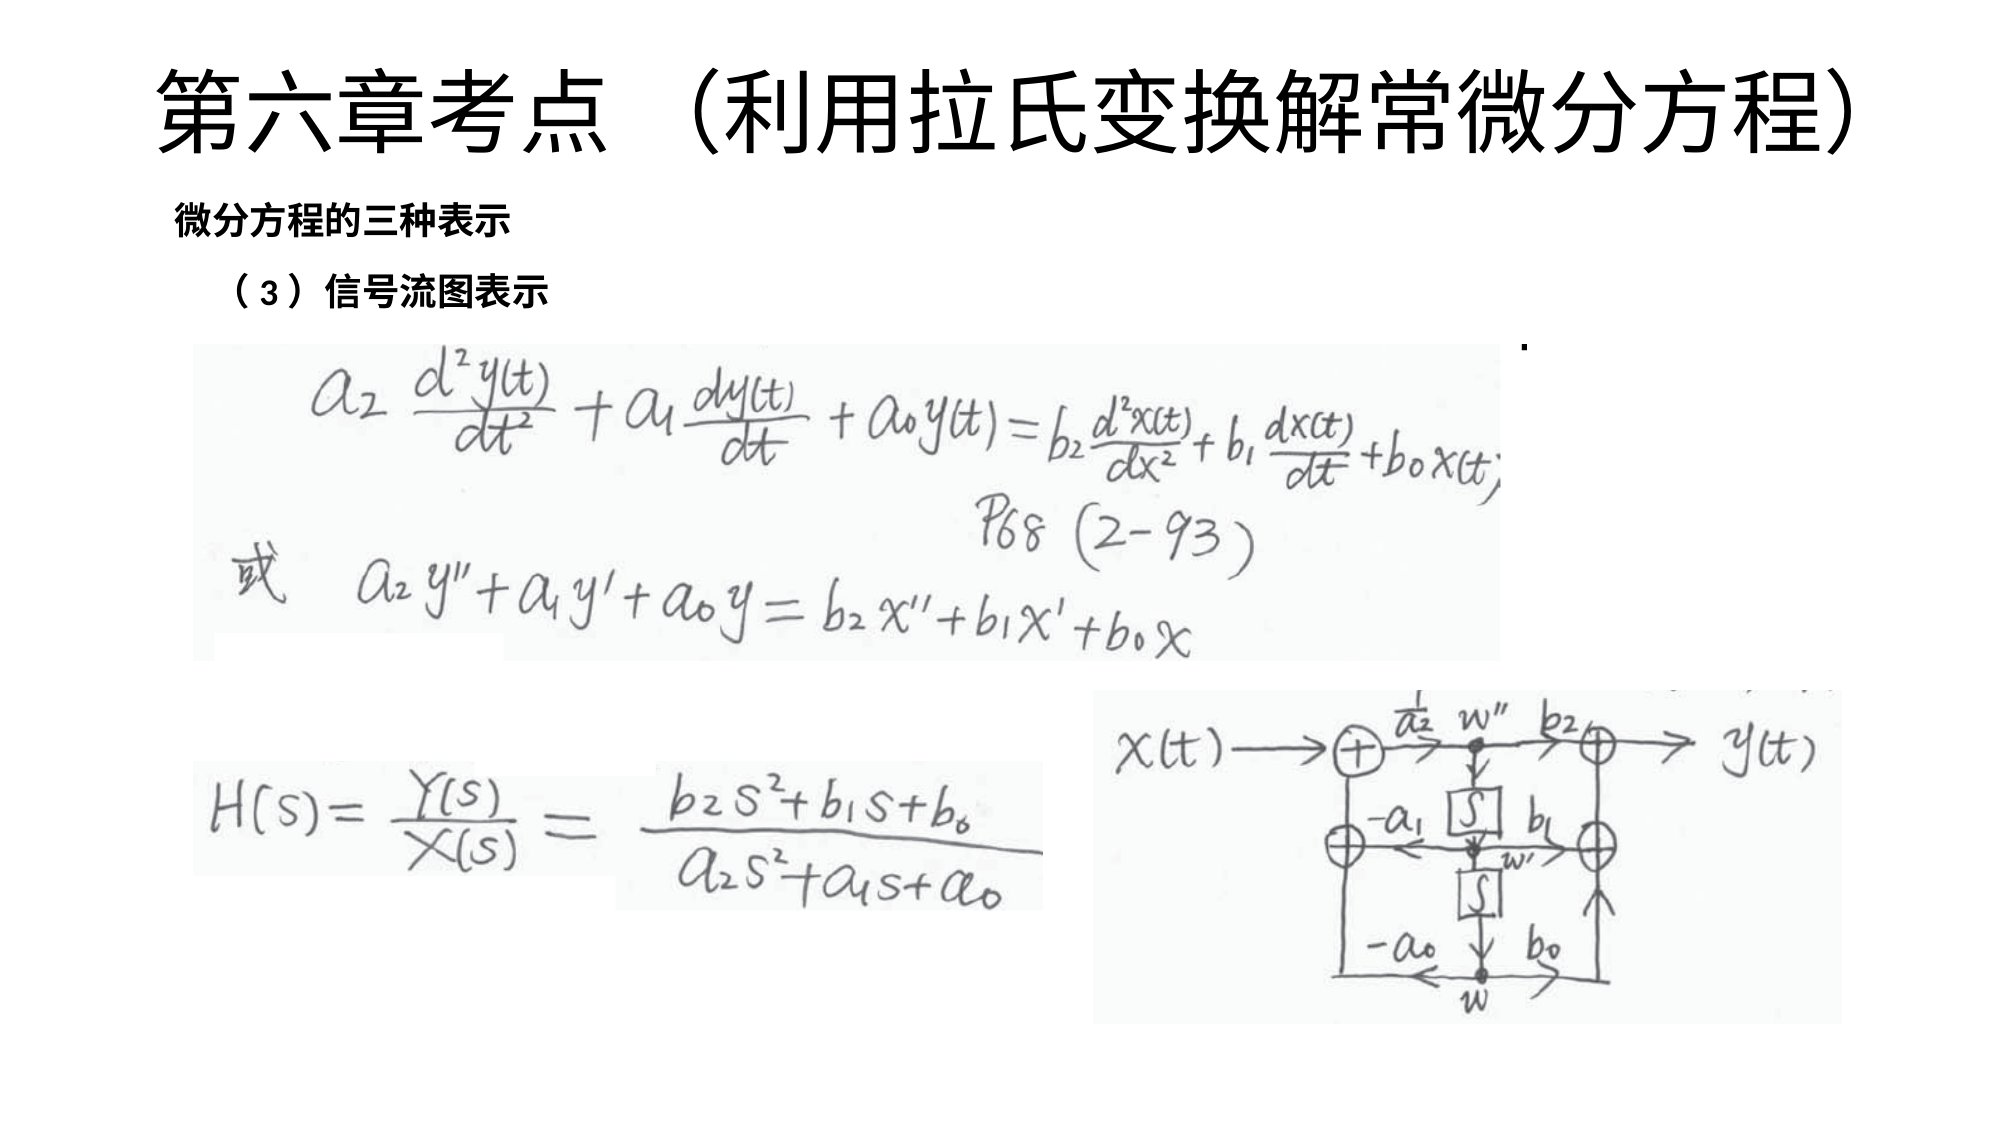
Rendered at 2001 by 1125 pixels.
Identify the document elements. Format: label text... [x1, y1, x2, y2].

title 第六章考点 （利用拉氏变换解常微分方程） [137, 59, 2000, 278]
text_box （3）信号流图表示 [198, 260, 565, 321]
text_box 微分方程的三种表示 [160, 189, 528, 249]
picture [1093, 690, 1842, 1024]
picture [193, 761, 1043, 913]
picture [193, 344, 1527, 661]
